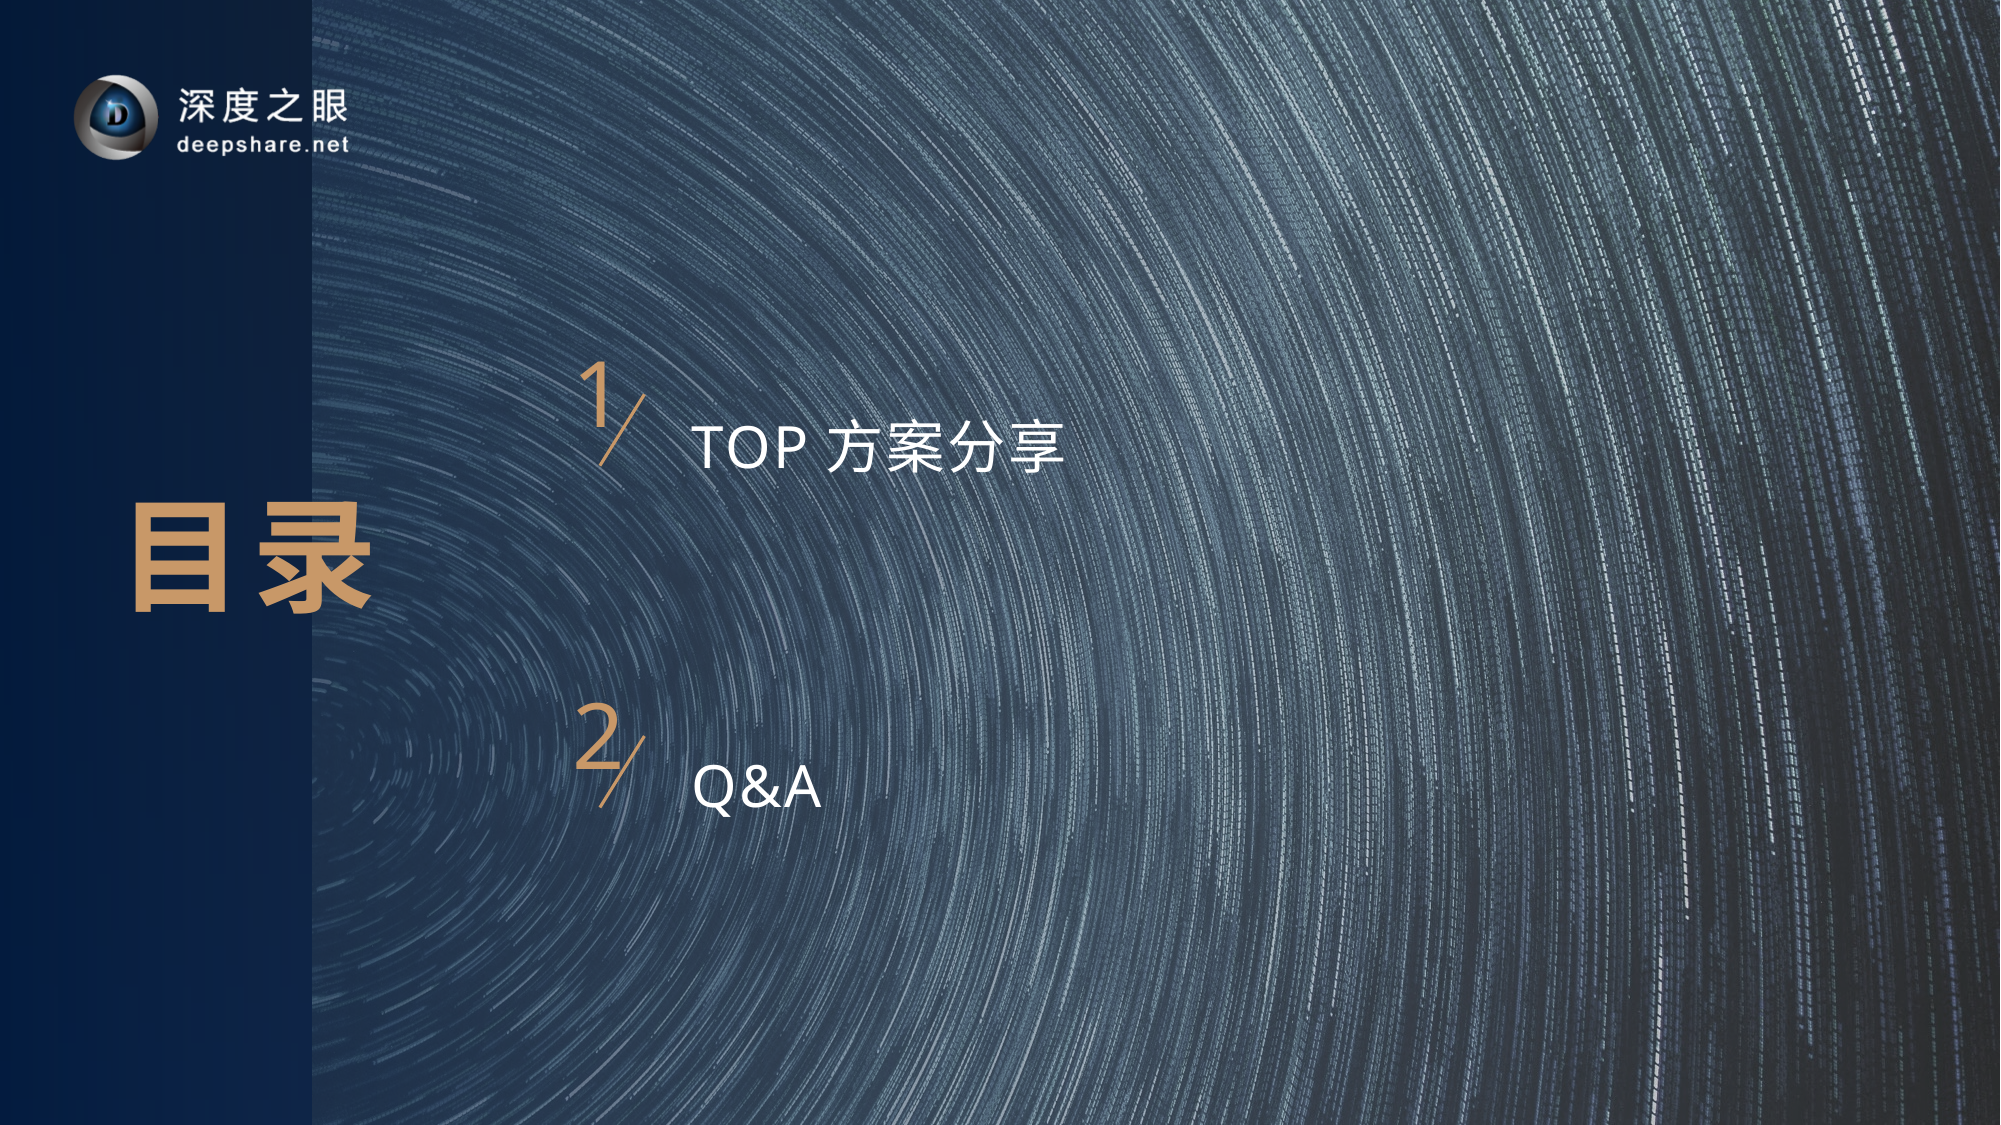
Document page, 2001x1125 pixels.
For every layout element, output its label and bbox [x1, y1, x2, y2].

text_box [679, 620, 1559, 722]
picture [1472, 0, 2000, 1125]
picture [54, 55, 355, 181]
text_box [560, 670, 1524, 851]
text_box [560, 328, 1524, 512]
